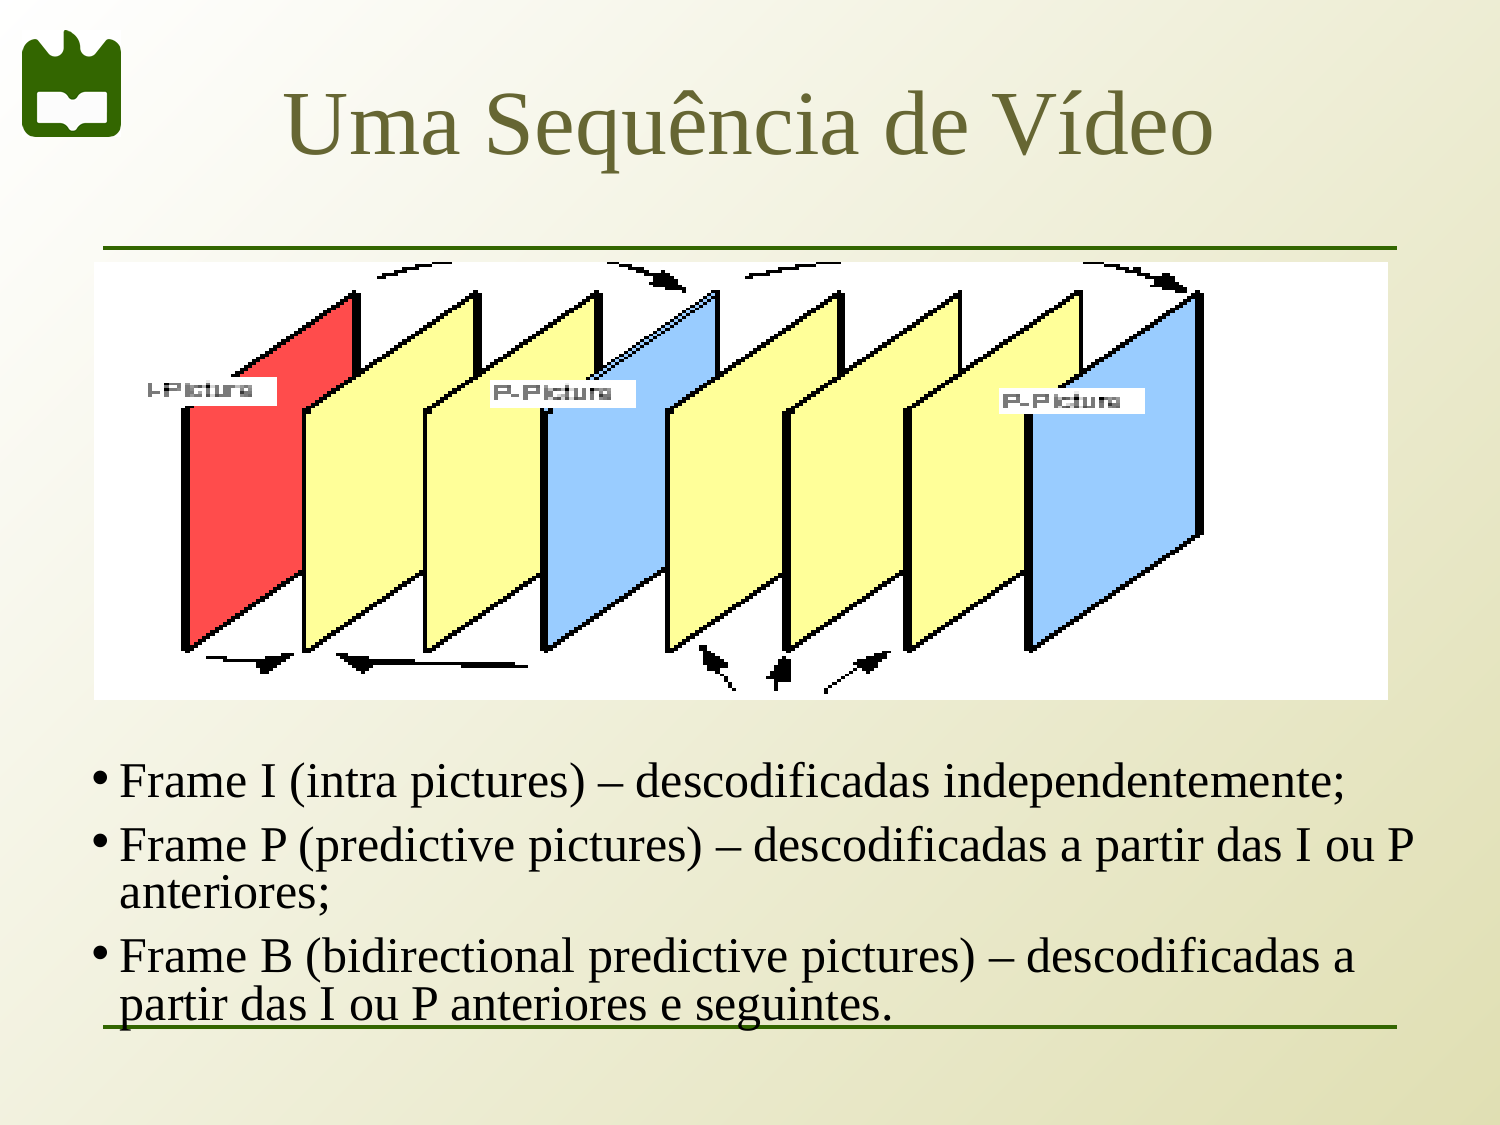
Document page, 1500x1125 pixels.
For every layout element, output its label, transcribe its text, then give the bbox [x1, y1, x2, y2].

list Frame I (intra pictures) – descodificadas independentemente; Frame P (predictive pictures) – descodificadas a partir das I ou P anteriores; Frame B (bidirectional predictive pictures) – descodificadas a partir das I ou P anteriores e seguintes. [76, 751, 1436, 1047]
picture [94, 262, 1388, 700]
title Uma Sequência de Vídeo [75, 37, 1425, 213]
picture [22, 30, 121, 137]
